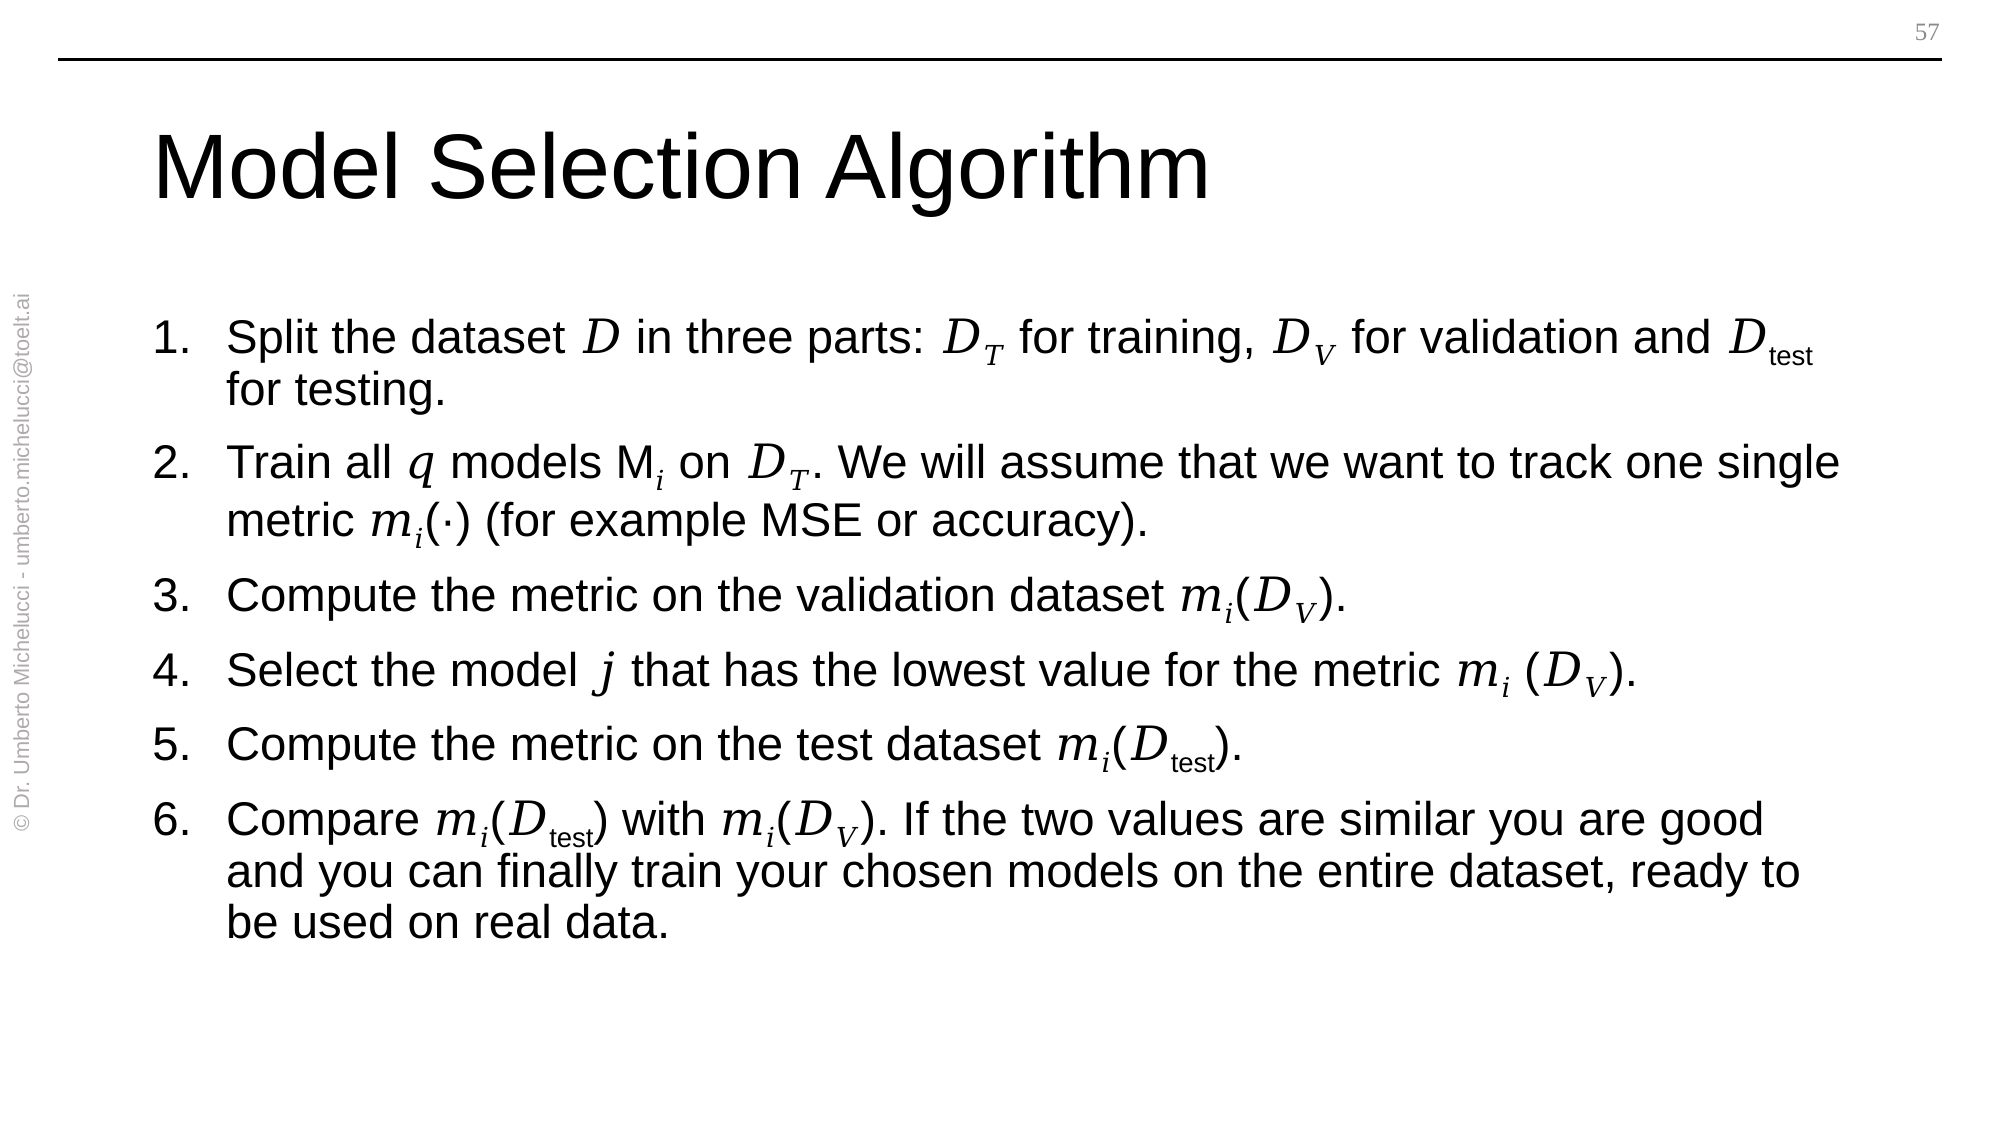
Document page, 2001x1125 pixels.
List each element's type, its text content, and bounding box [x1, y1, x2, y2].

title Model Selection Algorithm [137, 59, 1863, 278]
list Split the dataset 𝐷 in three parts: 𝐷𝑇 for training, 𝐷𝑉 for validation and 𝐷test for testing. Train all 𝑞 models M𝑖 on 𝐷𝑇. We will assume that we want to track one single metric 𝑚𝑖(·) (for example MSE or accuracy). Compute the metric on the validation dataset 𝑚𝑖(𝐷𝑉). Select the model 𝑗 that has the lowest value for the metric 𝑚𝑖 (𝐷𝑉). Compute the metric on the test dataset 𝑚𝑖(𝐷test). Compare 𝑚𝑖(𝐷test) with 𝑚𝑖(𝐷𝑉). If the two values are similar you are good and you can finally train your chosen models on the entire dataset, ready to be used on real data. [137, 299, 1863, 1014]
text_box © Dr. Umberto Michelucci - umberto.michelucci@toelt.ai [0, 238, 41, 888]
